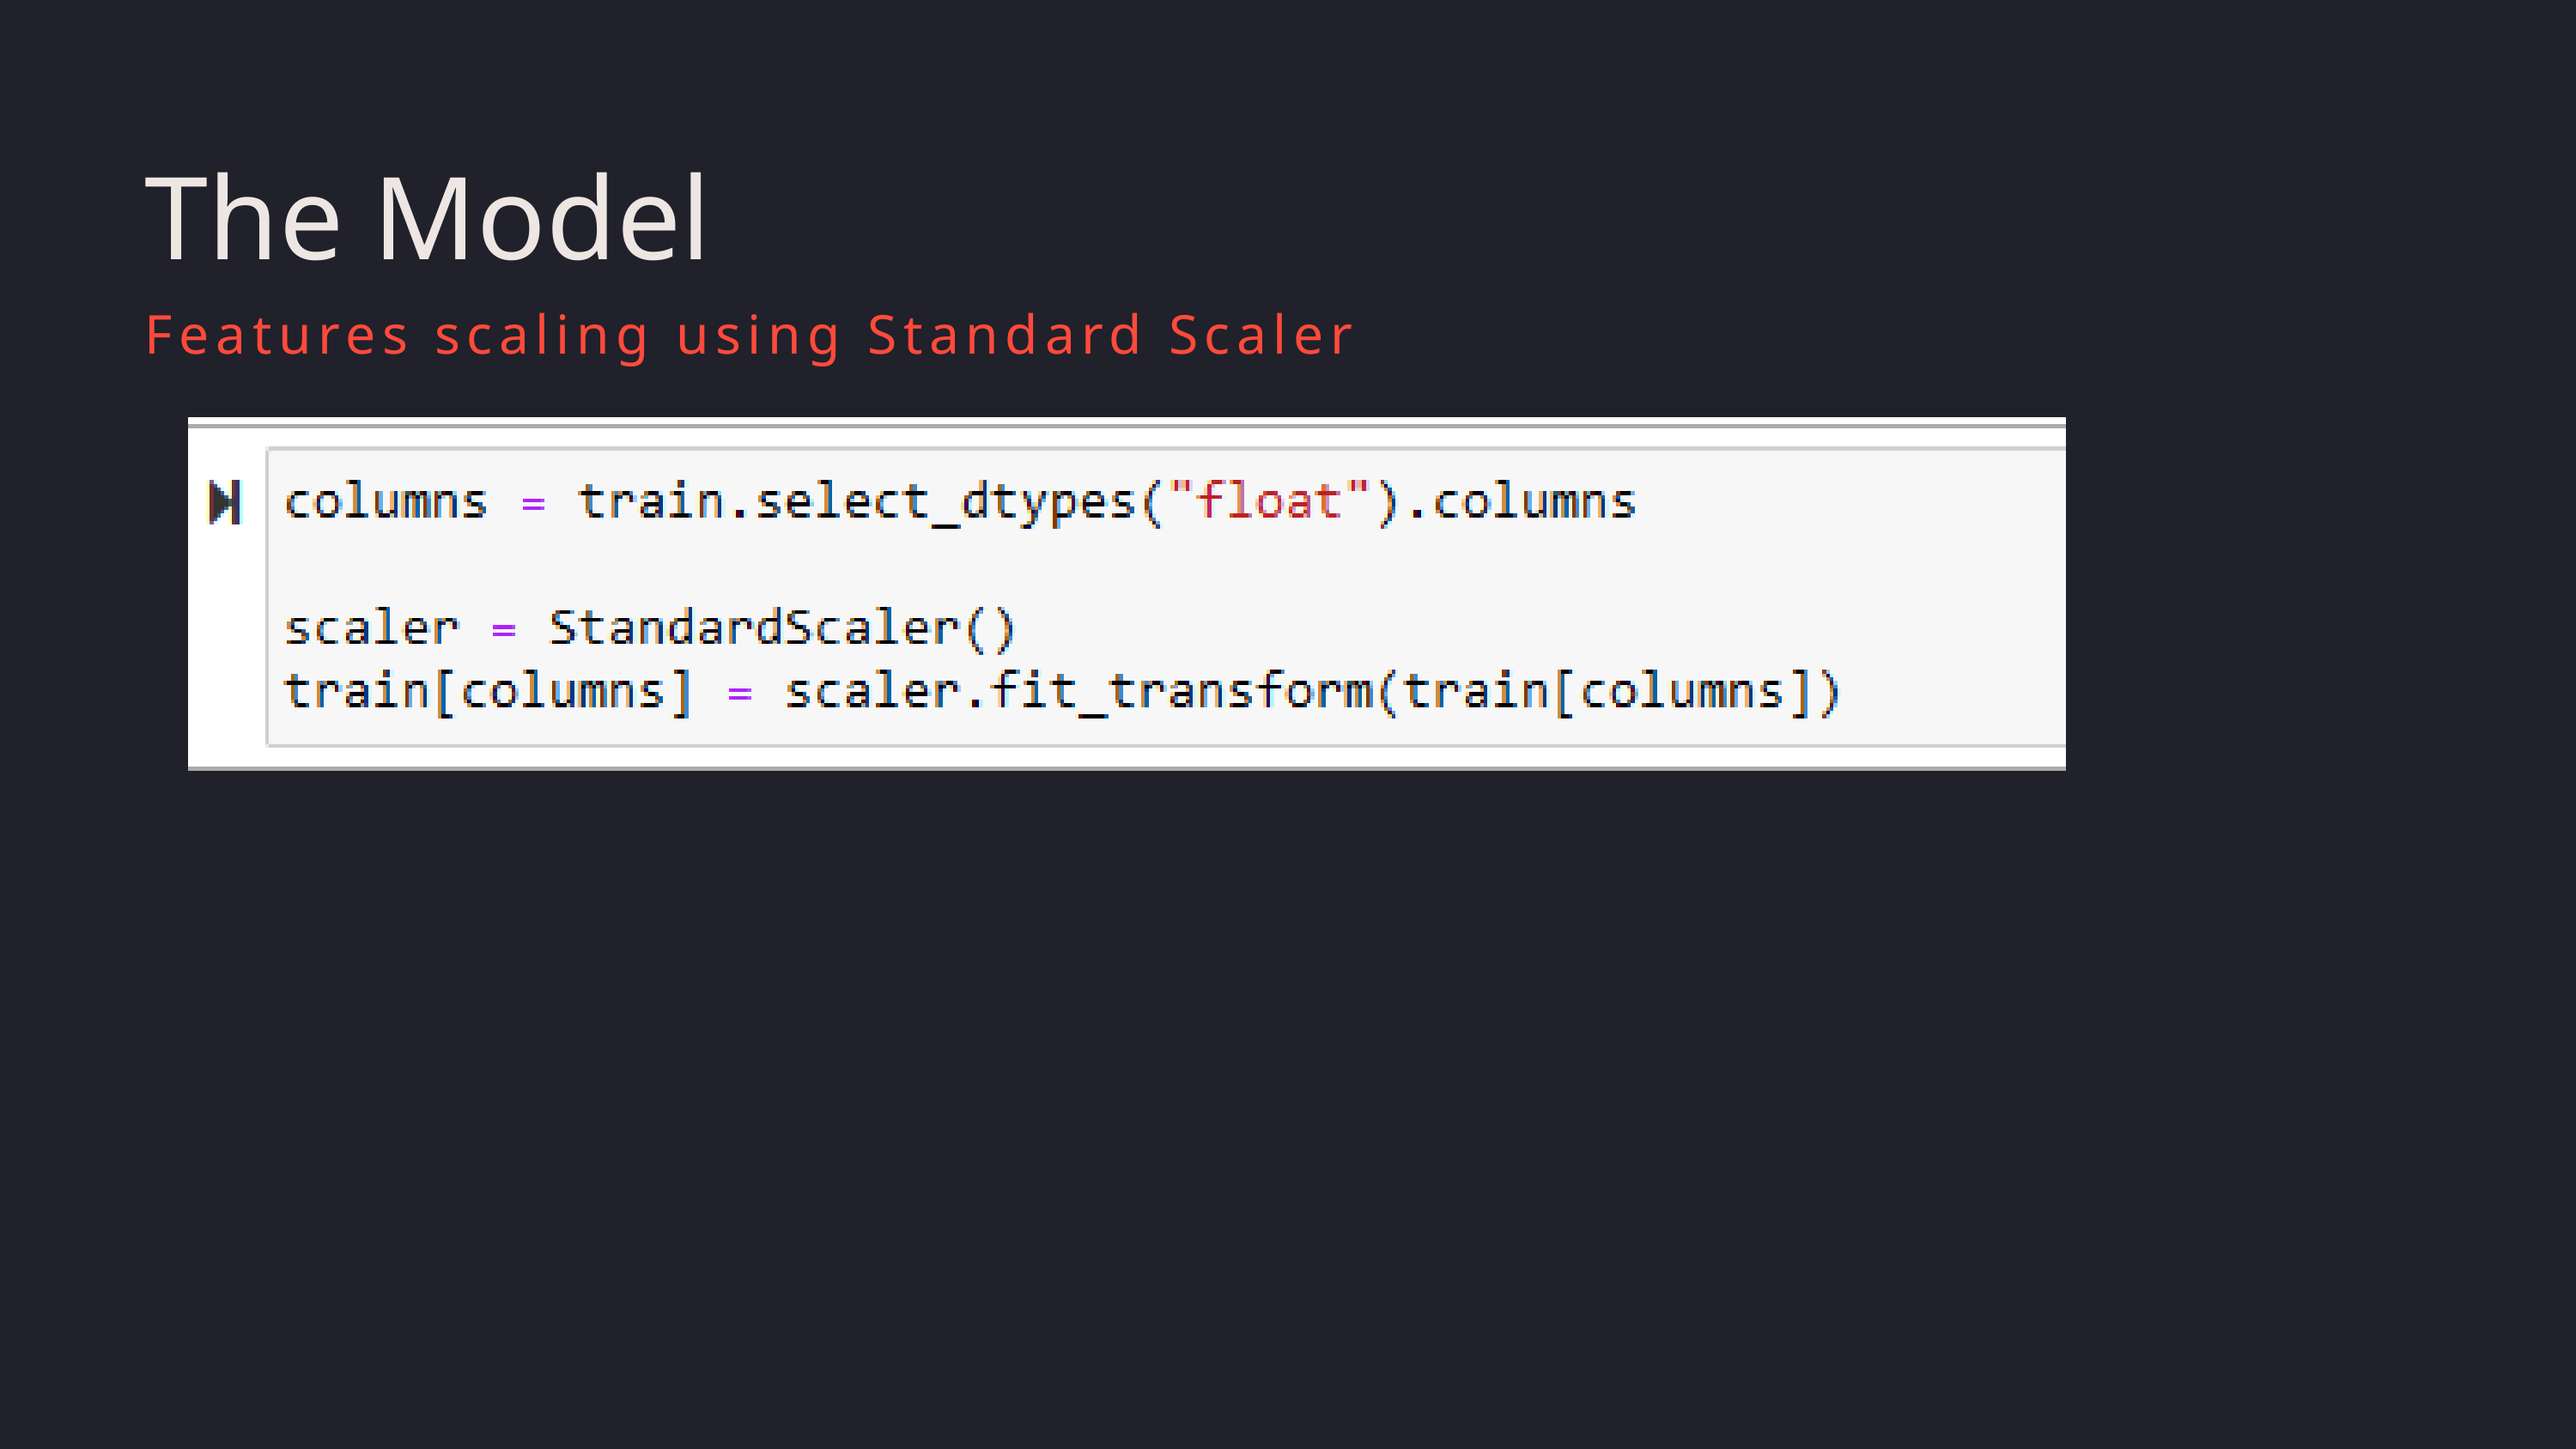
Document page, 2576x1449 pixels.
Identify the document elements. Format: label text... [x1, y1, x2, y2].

text_box The Model [144, 144, 1996, 282]
text_box Features scaling using Standard Scaler [144, 289, 2501, 365]
picture [188, 417, 2066, 771]
